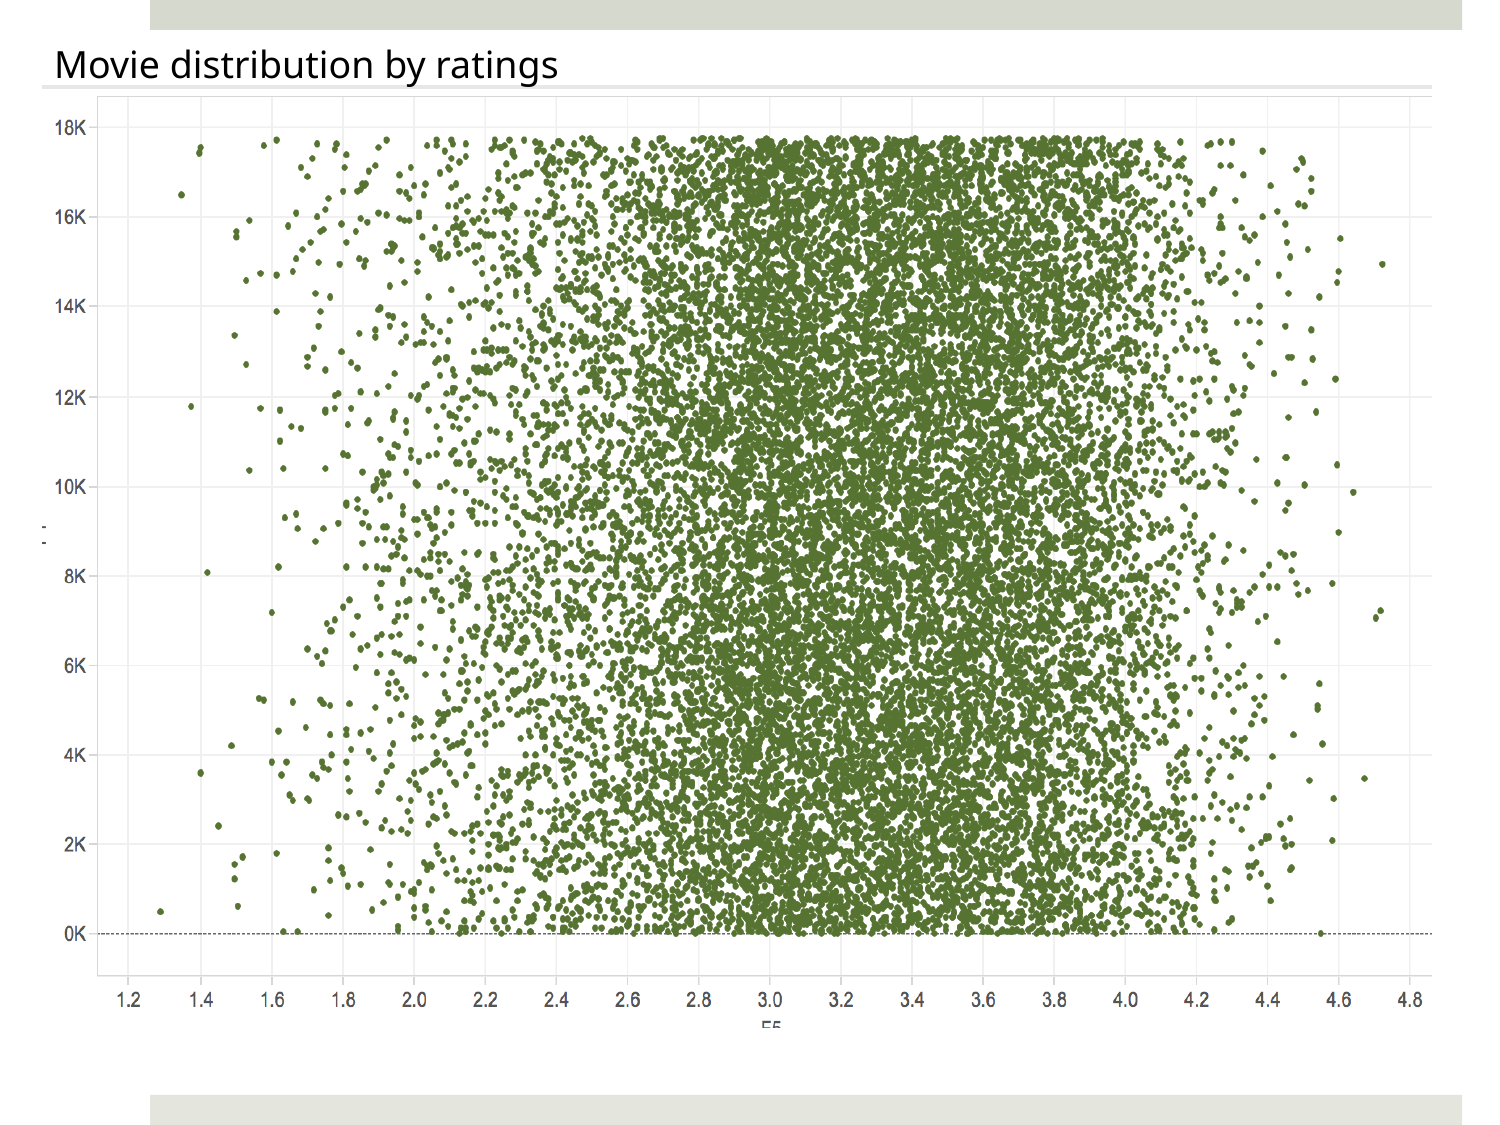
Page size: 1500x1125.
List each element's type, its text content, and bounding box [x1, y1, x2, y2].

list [41, 85, 1432, 1029]
text_box Movie distribution by ratings [39, 34, 584, 94]
